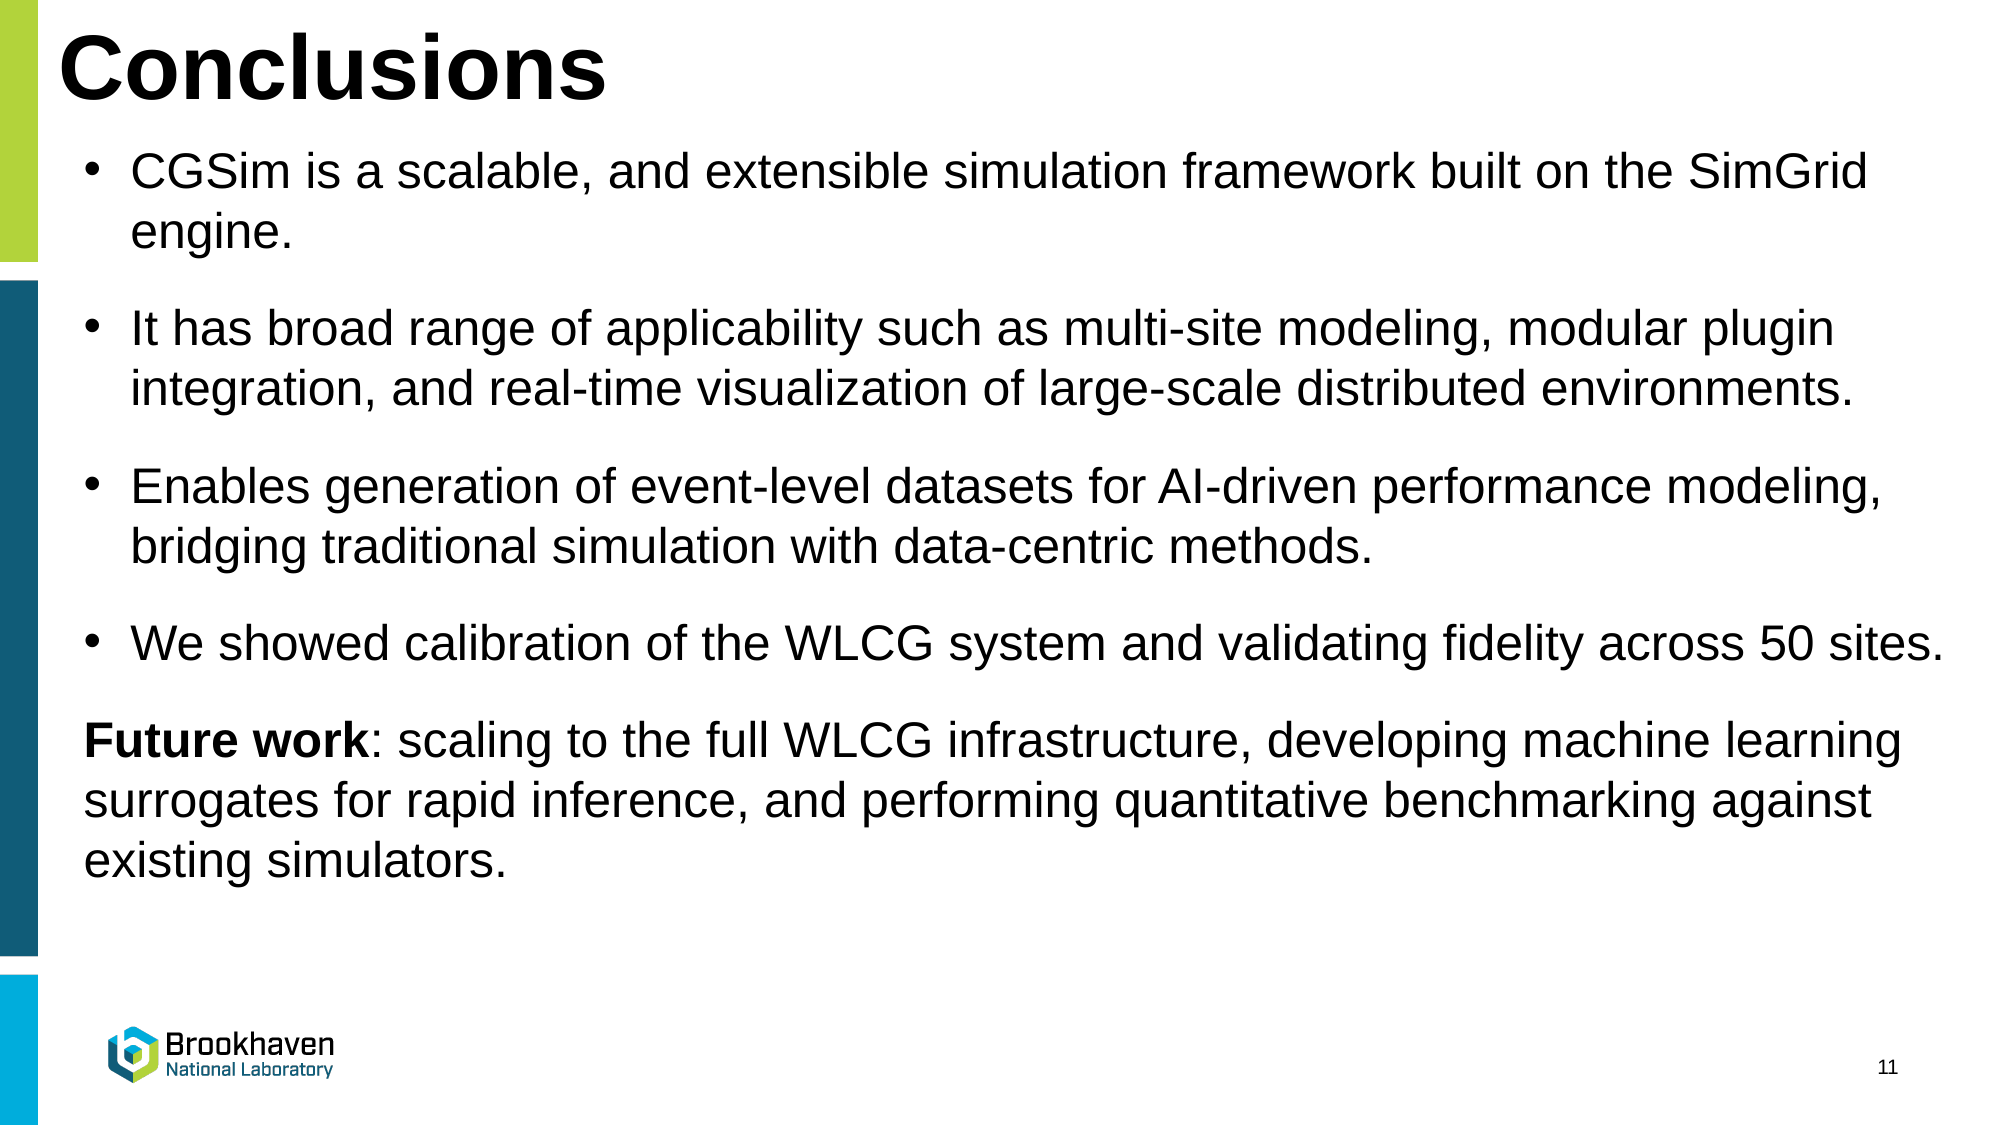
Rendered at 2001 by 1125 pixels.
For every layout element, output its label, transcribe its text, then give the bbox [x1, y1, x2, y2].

text_box CGSim is a scalable, and extensible simulation framework built on the SimGrid engine. It has broad range of applicability such as multi-site modeling, modular plugin integration, and real-time visualization of large-scale distributed environments. Enables generation of event-level datasets for AI-driven performance modeling, bridging traditional simulation with data-centric methods. We showed calibration of the WLCG system and validating fidelity across 50 sites. Future work: scaling to the full WLCG infrastructure, developing machine learning surrogates for rapid inference, and performing quantitative benchmarking against existing simulators. [68, 130, 1974, 896]
text_box Conclusions [43, 0, 1559, 125]
picture [0, 0, 2001, 1125]
slide_number 11 [1835, 1036, 1907, 1097]
